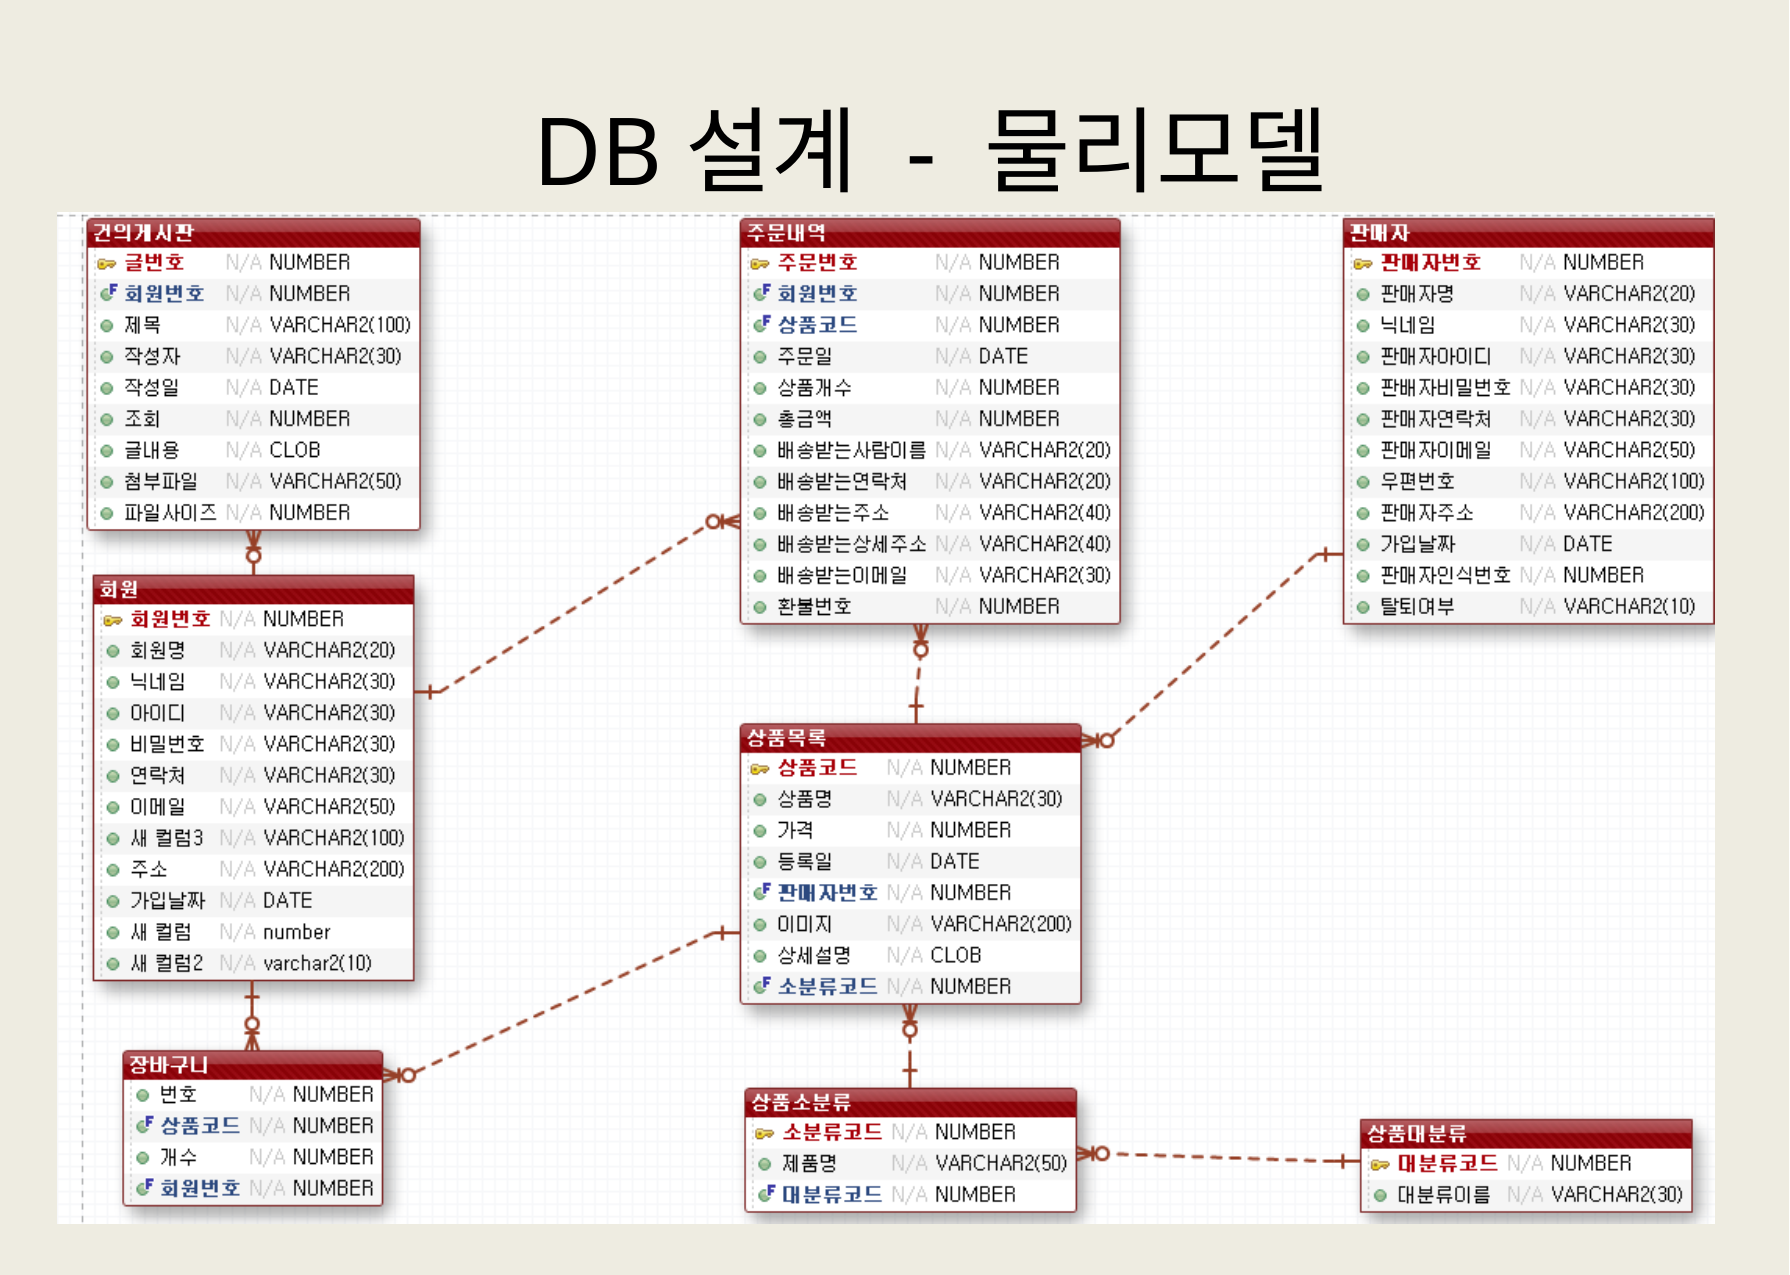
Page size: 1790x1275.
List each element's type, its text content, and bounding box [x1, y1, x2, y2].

picture [56, 212, 1715, 1224]
text_box DB설계 - 물리모델 [518, 83, 1448, 210]
